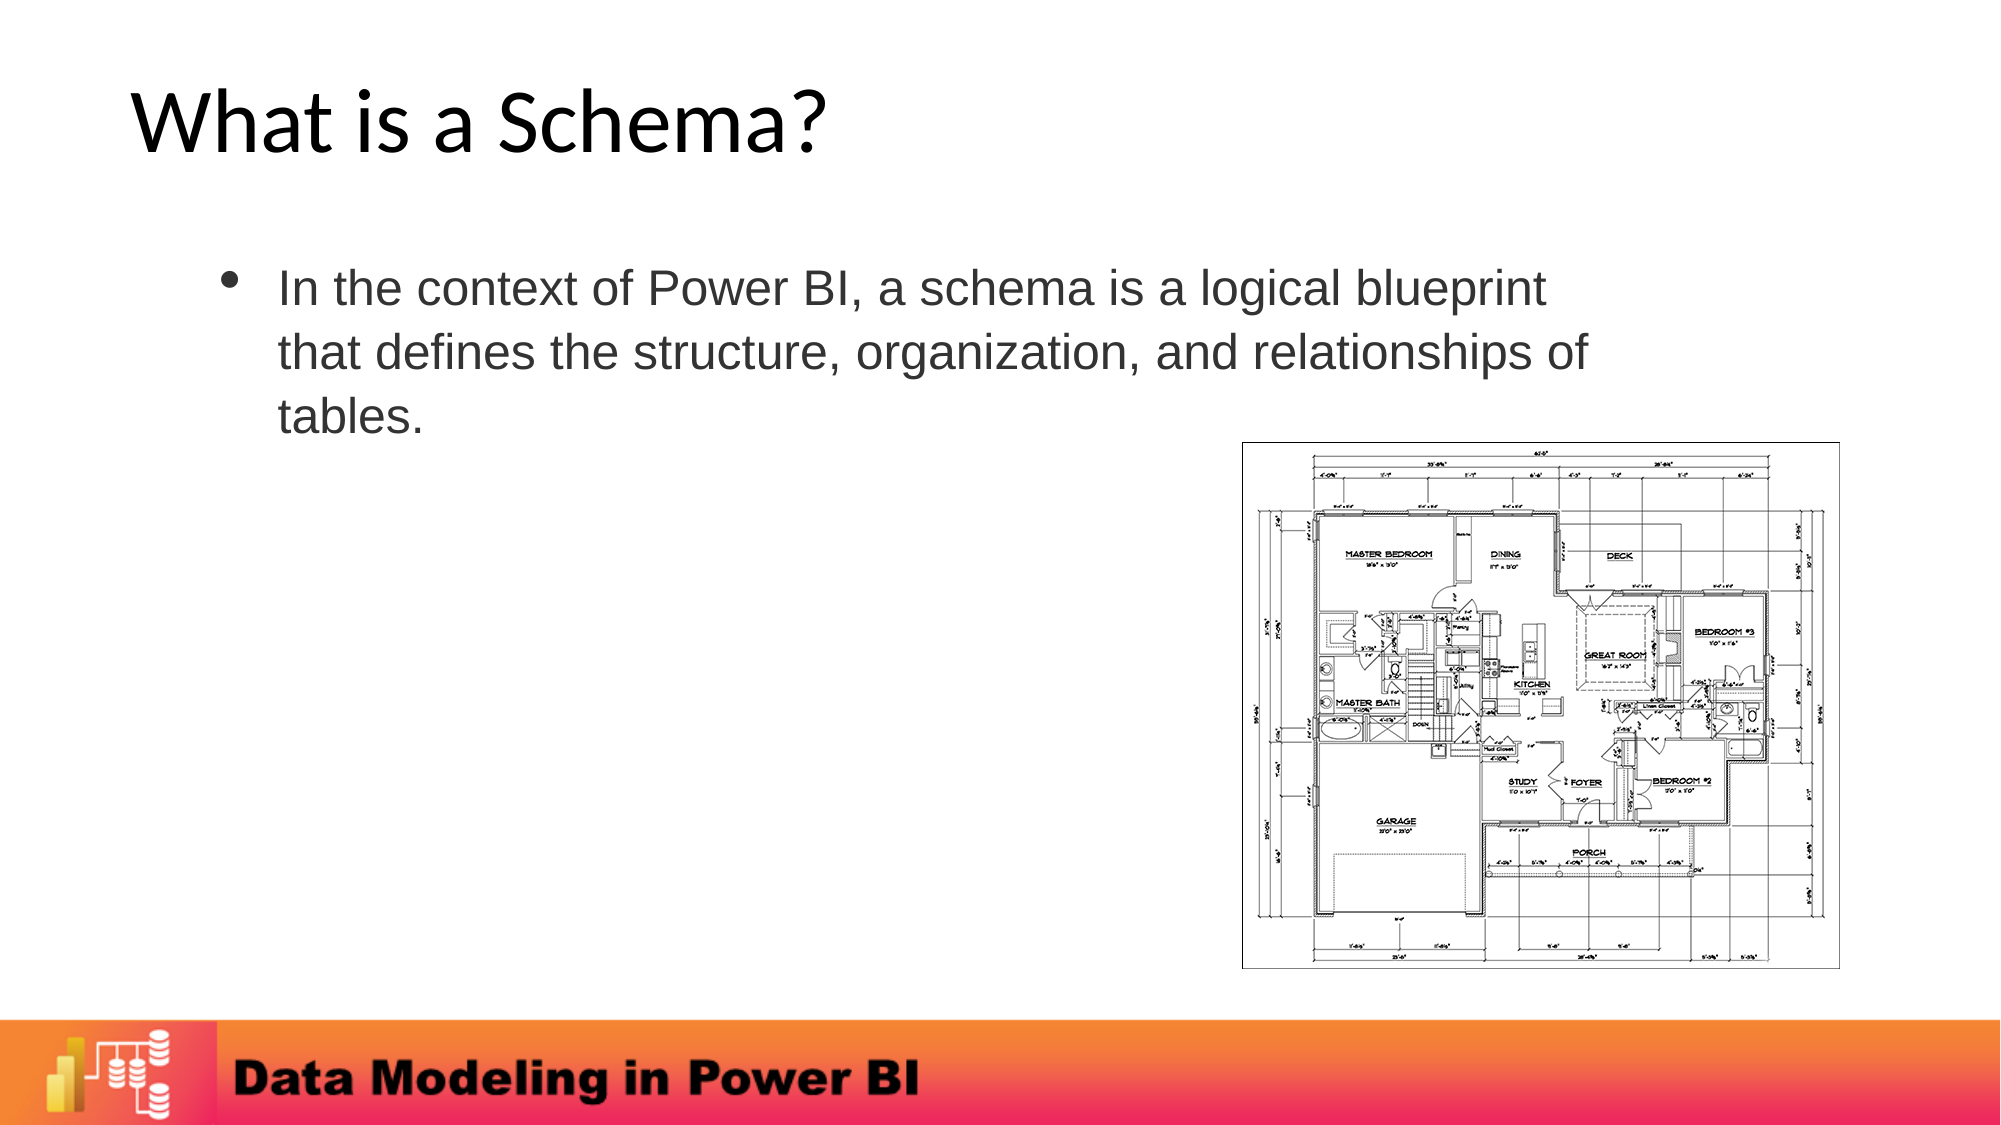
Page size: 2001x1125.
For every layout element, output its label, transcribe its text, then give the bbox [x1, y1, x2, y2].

text_box What is a Schema? [0, 53, 982, 179]
picture [0, 0, 2001, 1125]
text_box In the context of Power BI, a schema is a logical blueprint that defines the structure, organization, and relationships of tables. [206, 244, 1653, 452]
